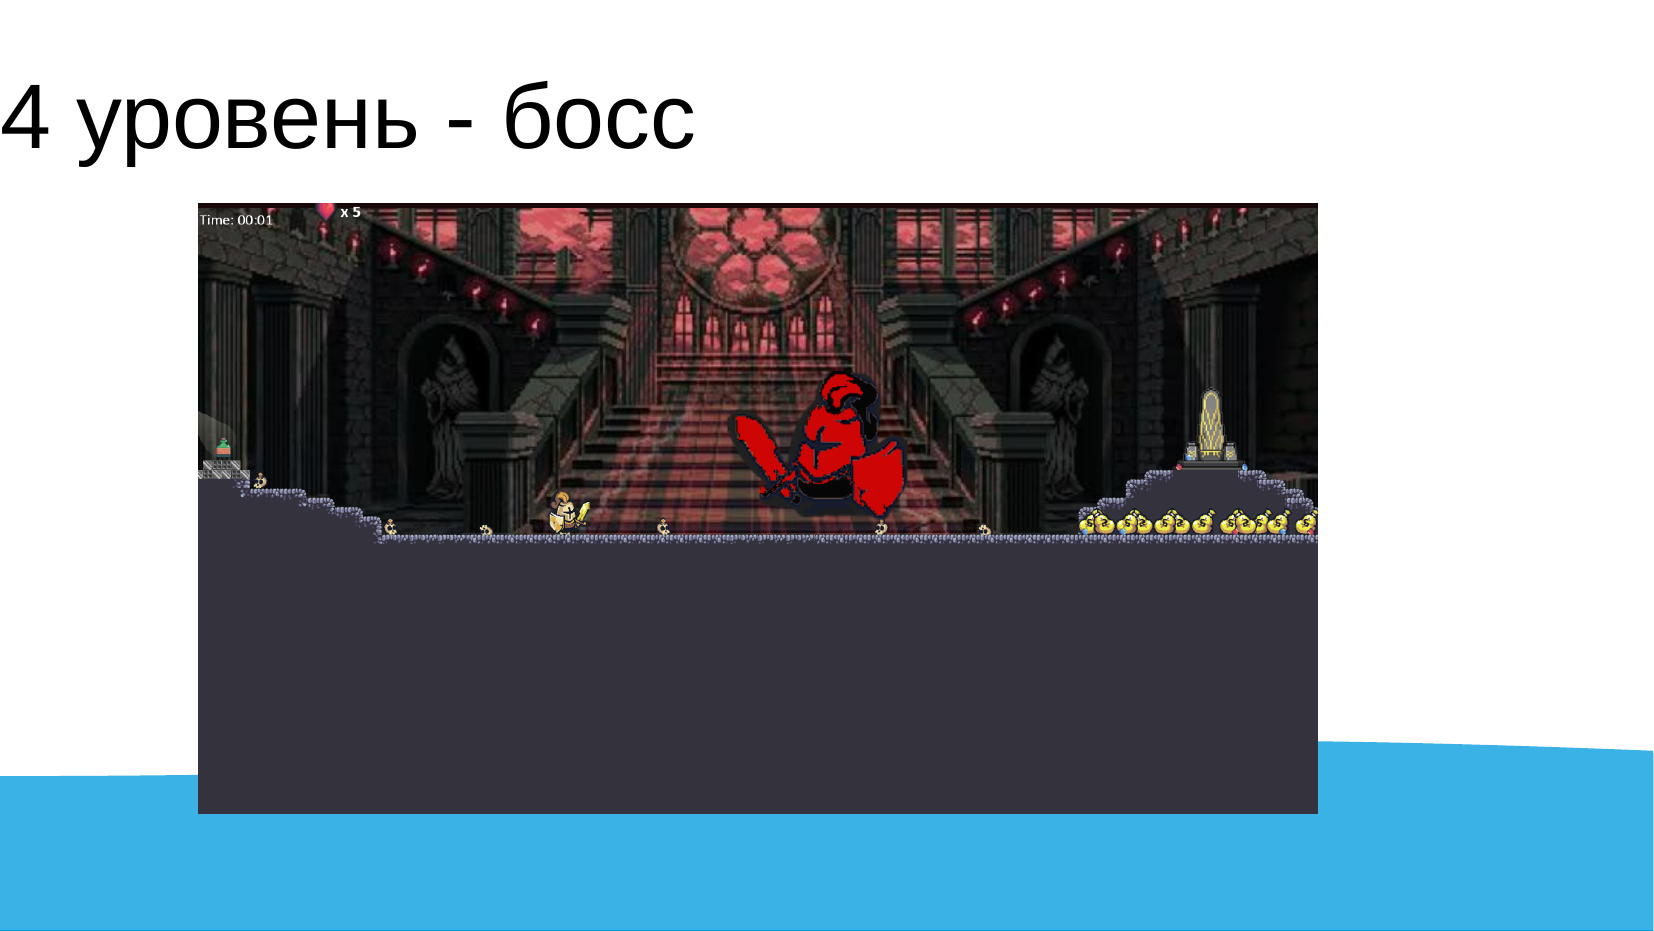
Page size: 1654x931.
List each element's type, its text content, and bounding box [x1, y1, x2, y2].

title 4 уровень - босс [0, 29, 1477, 207]
picture [198, 203, 1318, 814]
